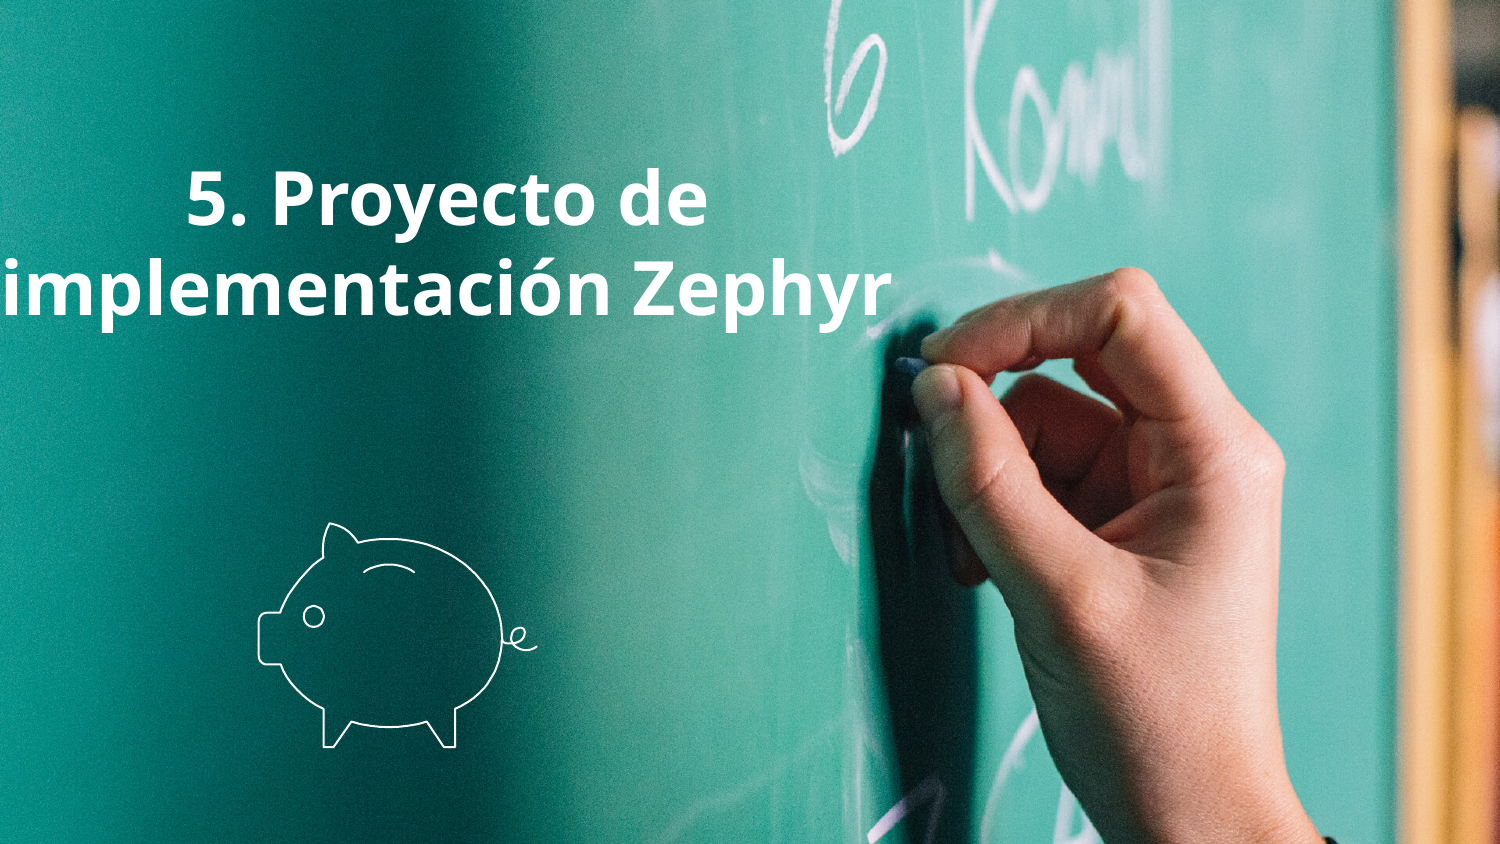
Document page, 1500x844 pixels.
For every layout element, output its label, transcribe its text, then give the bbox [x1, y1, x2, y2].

title 5. Proyecto de implementación Zephyr [0, 237, 972, 601]
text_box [258, 523, 537, 748]
picture [0, 0, 1500, 844]
